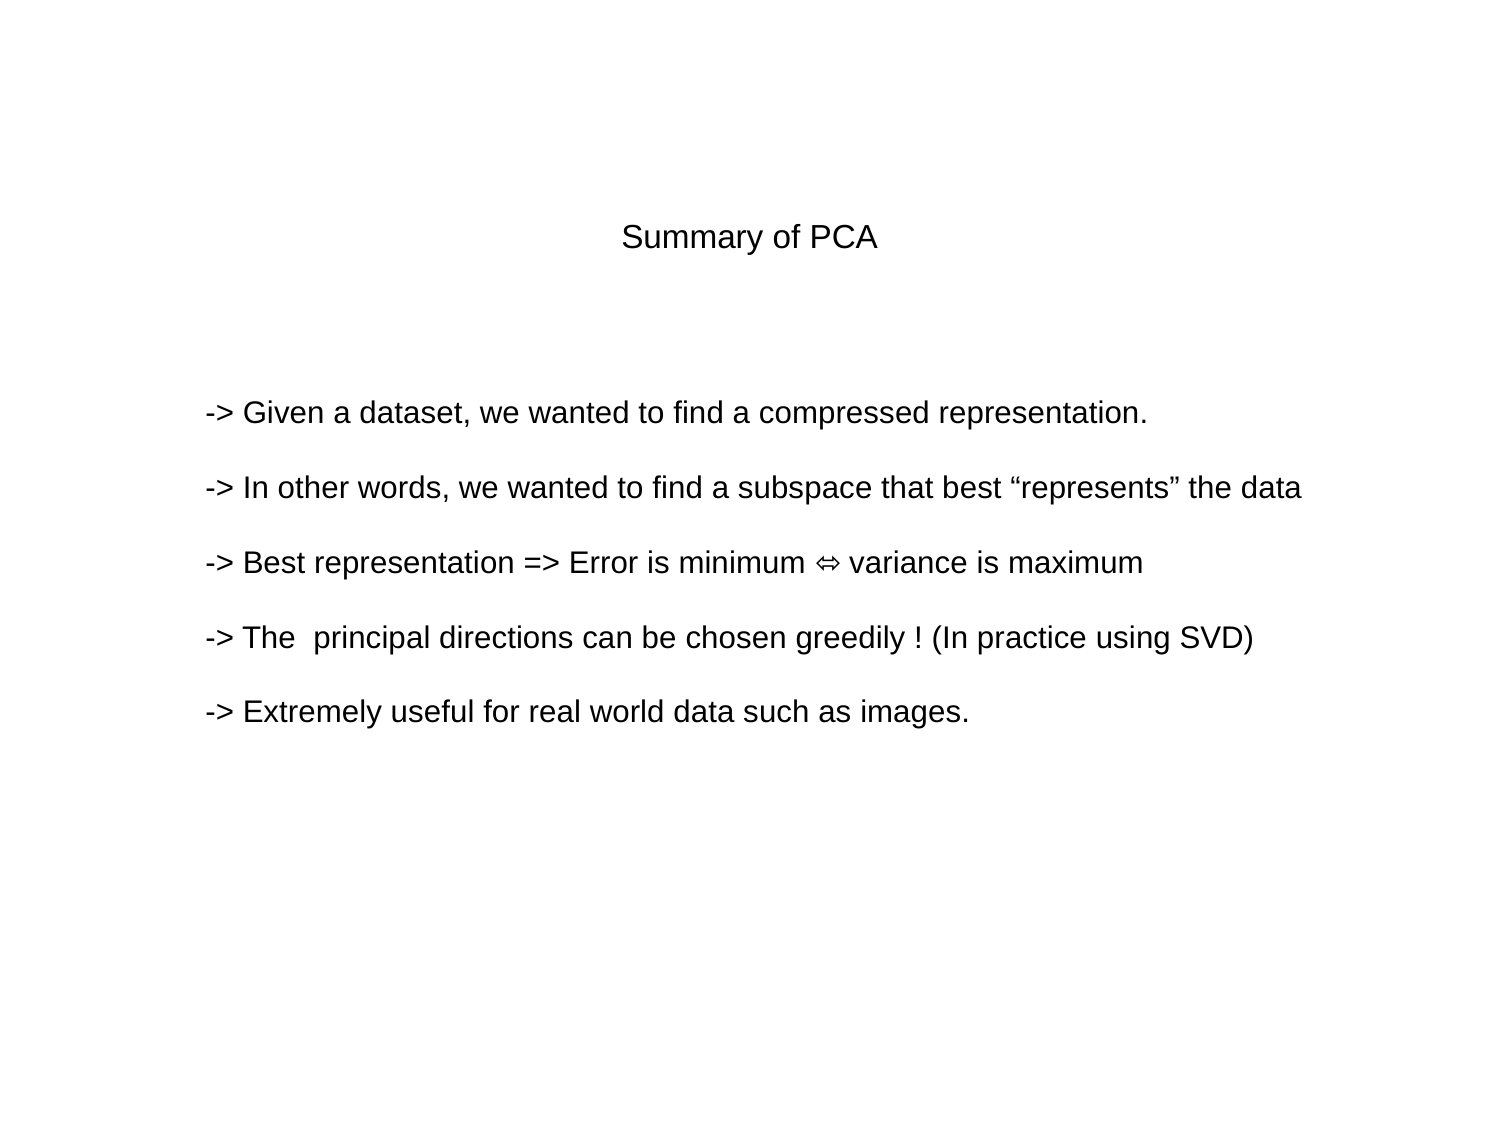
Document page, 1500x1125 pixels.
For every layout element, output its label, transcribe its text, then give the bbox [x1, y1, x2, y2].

text_box Summary of PCA [0, 208, 1500, 261]
text_box -> Given a dataset, we wanted to find a compressed representation. -> In other words, we wanted to find a subspace that best “represents” the data -> Best representation => Error is minimum ⬄ variance is maximum -> The principal directions can be chosen greedily ! (In practice using SVD) -> Extremely useful for real world data such as images. [193, 385, 1423, 736]
